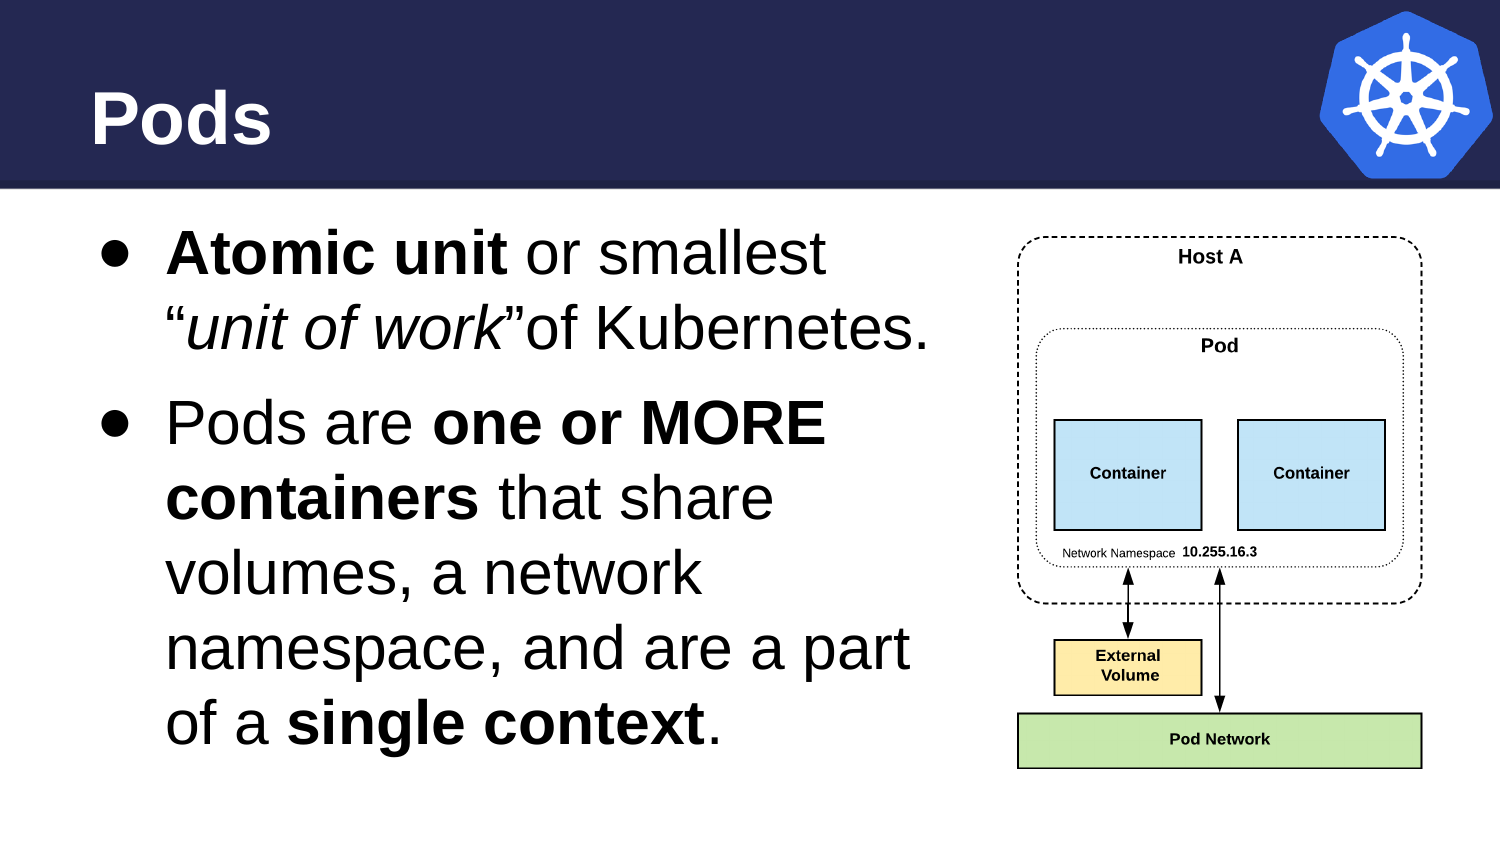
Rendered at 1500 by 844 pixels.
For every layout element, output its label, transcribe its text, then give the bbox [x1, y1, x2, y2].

picture [1318, 7, 1494, 182]
title Pods [75, 33, 1425, 175]
picture [980, 199, 1458, 806]
list Atomic unit or smallest “unit of work”of Kubernetes. Pods are one or MORE containers that share volumes, a network namespace, and are a part of a single context. [75, 196, 962, 808]
